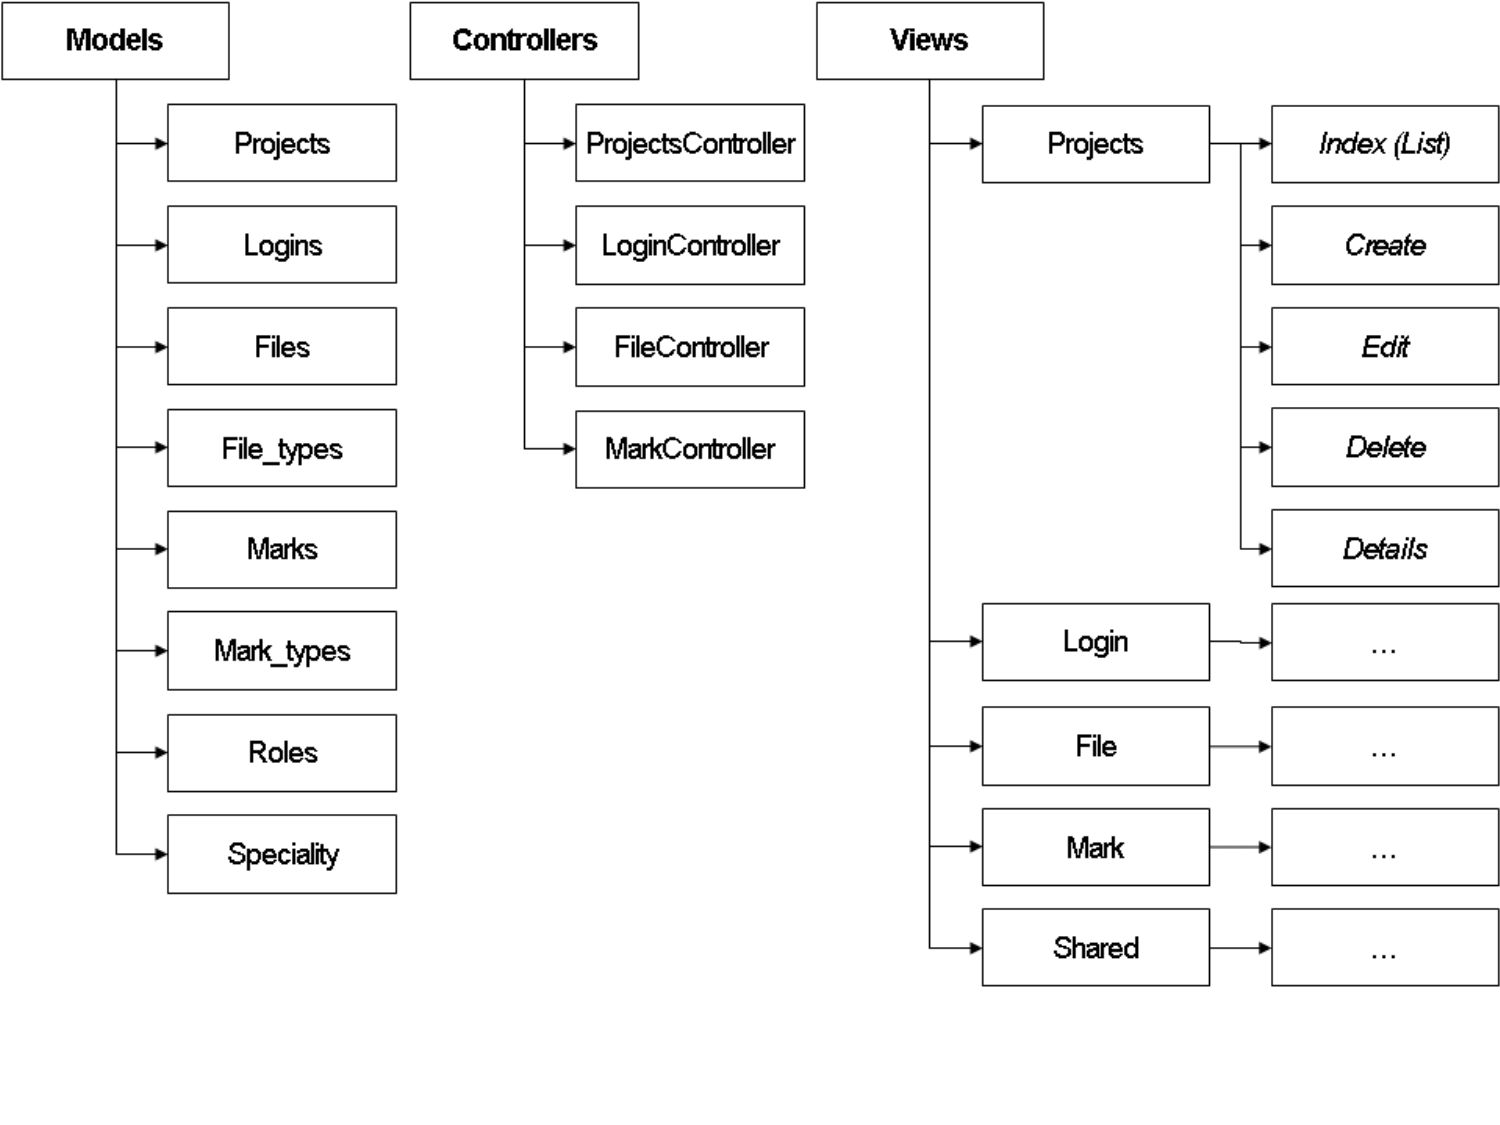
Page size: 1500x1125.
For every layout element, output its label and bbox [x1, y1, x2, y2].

picture [0, 0, 1500, 993]
